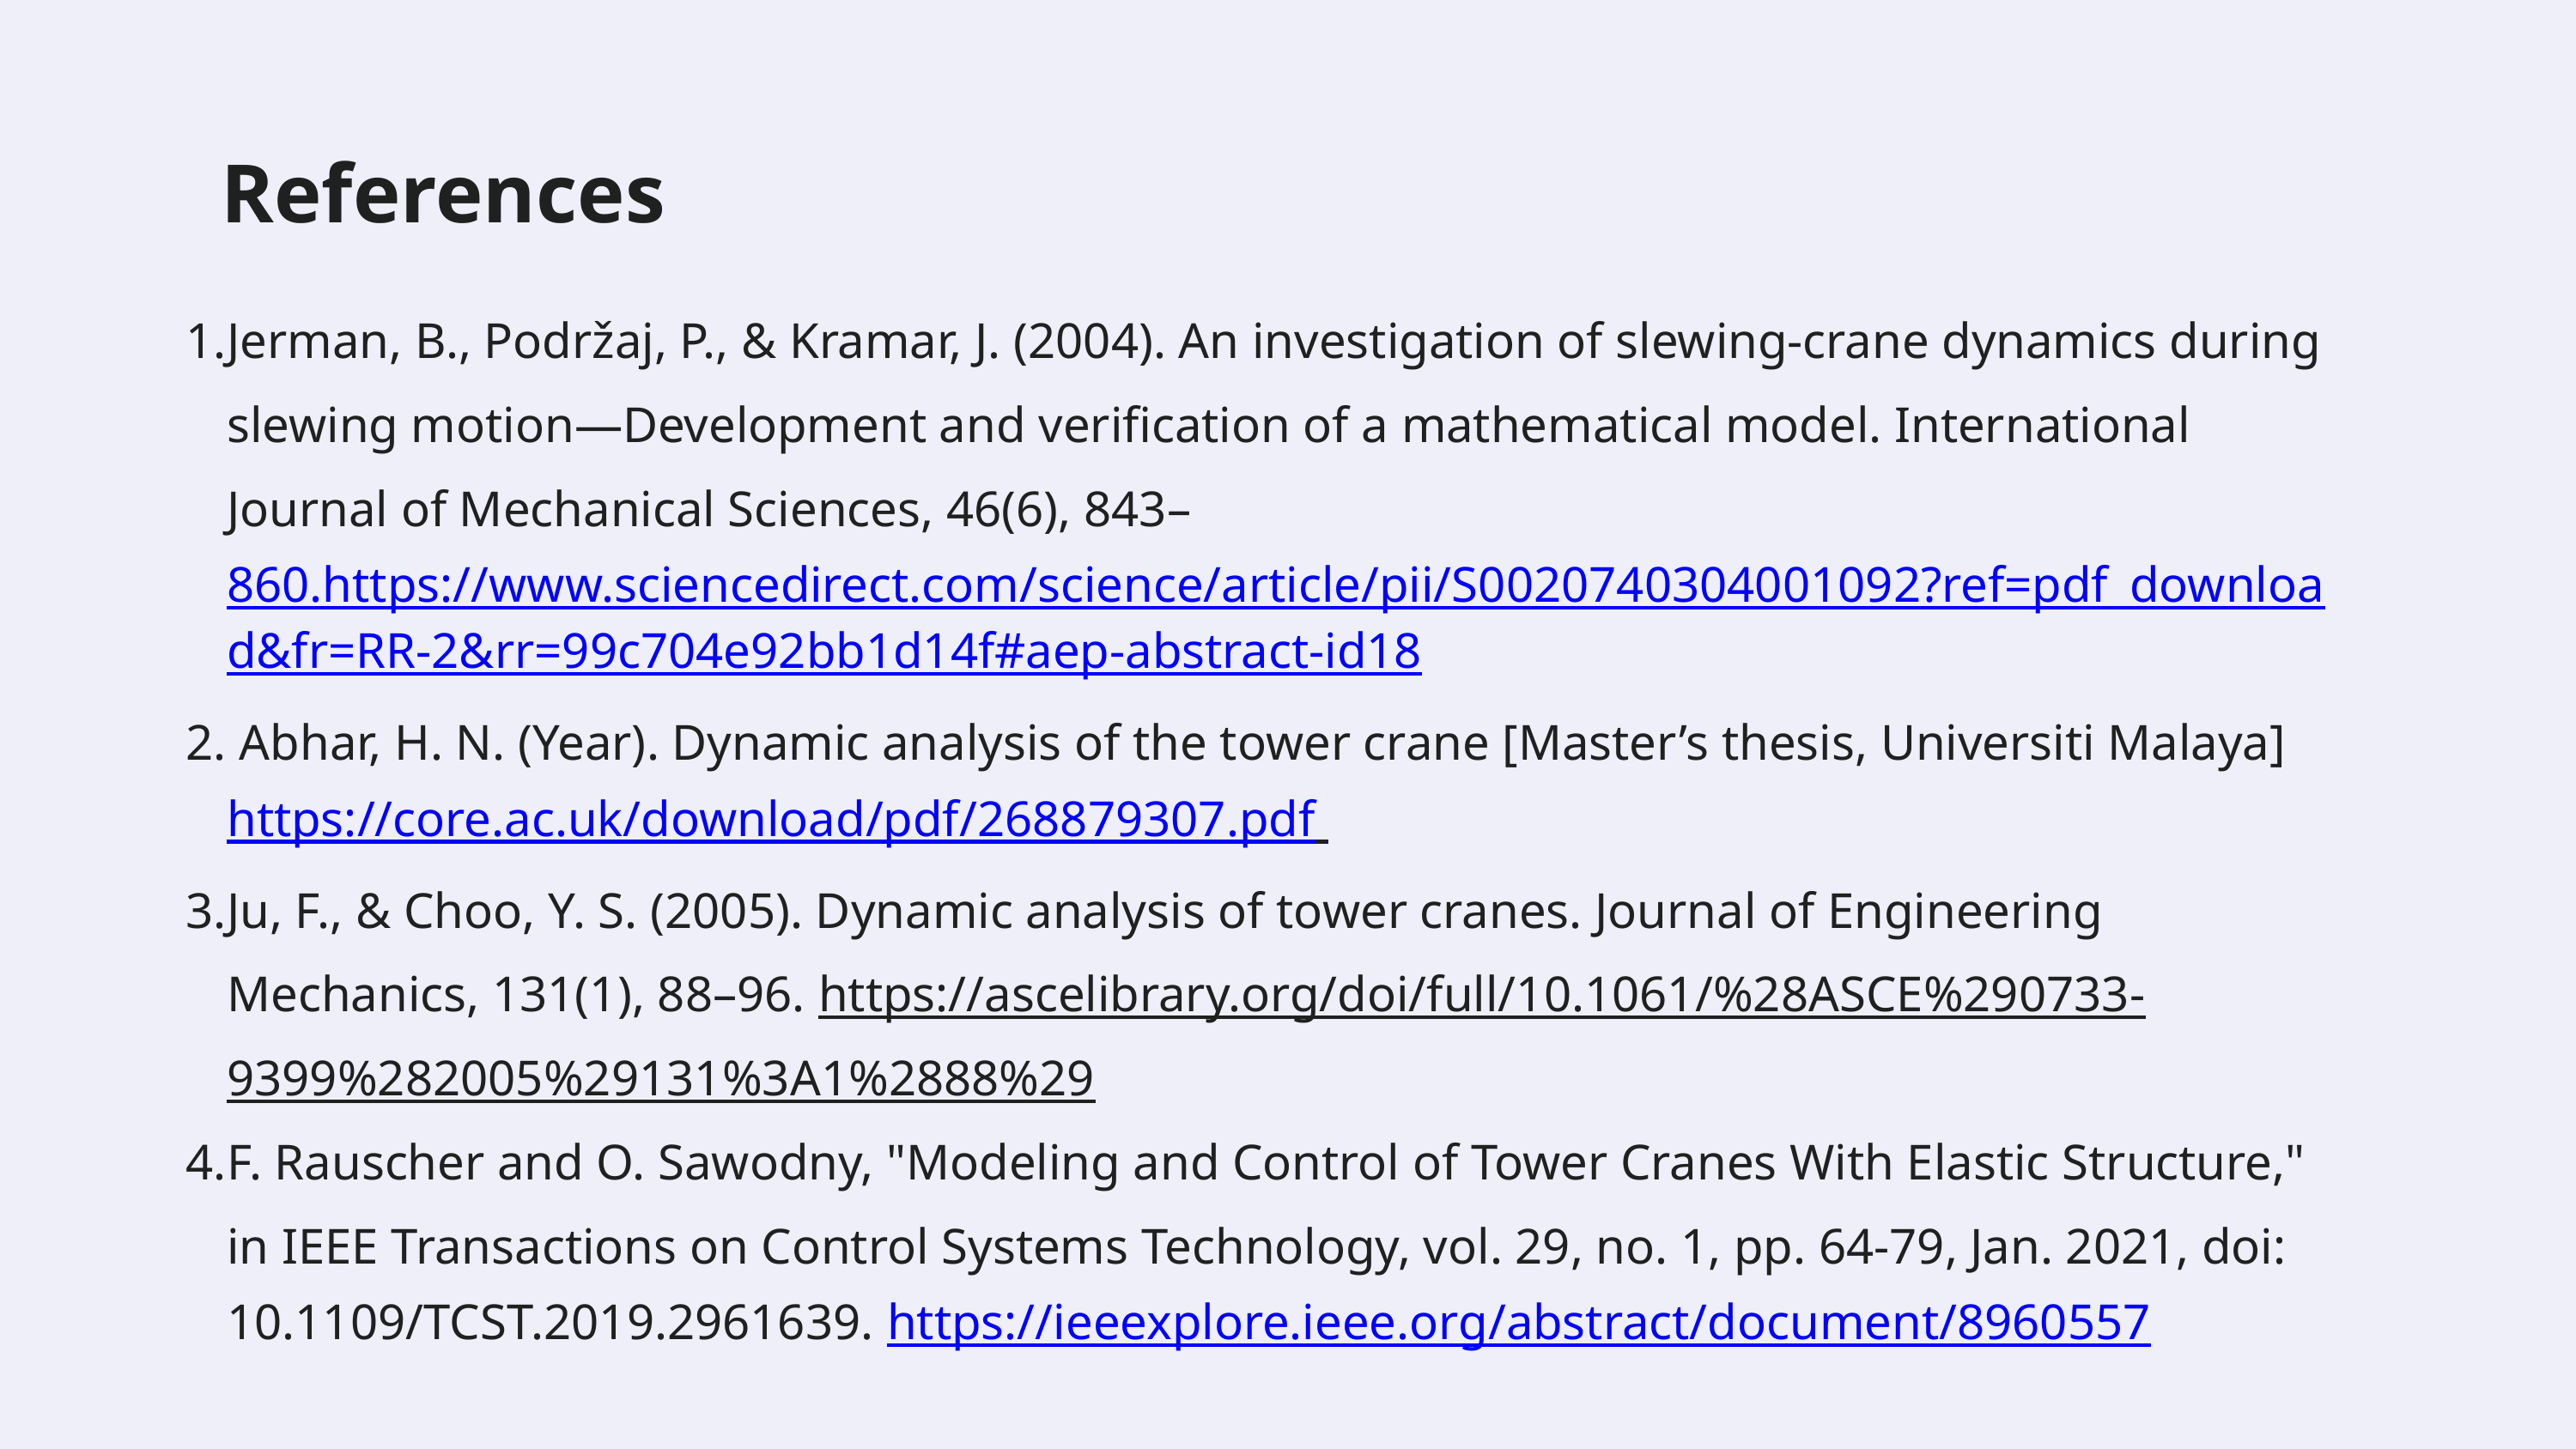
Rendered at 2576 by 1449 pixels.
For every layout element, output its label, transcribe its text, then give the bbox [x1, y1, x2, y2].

text_box References [221, 149, 870, 239]
text_box Jerman, B., Podržaj, P., & Kramar, J. (2004). An investigation of slewing-crane dynamics during slewing motion—Development and verification of a mathematical model. International Journal of Mechanical Sciences, 46(6), 843–860.https://www.sciencedirect.com/science/article/pii/S0020740304001092?ref=pdf_download&fr=RR-2&rr=99c704e92bb1d14f#aep-abstract-id18 Abhar, H. N. (Year). Dynamic analysis of the tower crane [Master’s thesis, Universiti Malaya] https://core.ac.uk/download/pdf/268879307.pdf Ju, F., & Choo, Y. S. (2005). Dynamic analysis of tower cranes. Journal of Engineering Mechanics, 131(1), 88–96. https://ascelibrary.org/doi/full/10.1061/%28ASCE%290733-9399%282005%29131%3A1%2888%29 F. Rauscher and O. Sawodny, "Modeling and Control of Tower Cranes With Elastic Structure," in IEEE Transactions on Control Systems Technology, vol. 29, no. 1, pp. 64-79, Jan. 2021, doi: 10.1109/TCST.2019.2961639. https://ieeexplore.ieee.org/abstract/document/8960557 [144, 284, 2347, 1292]
